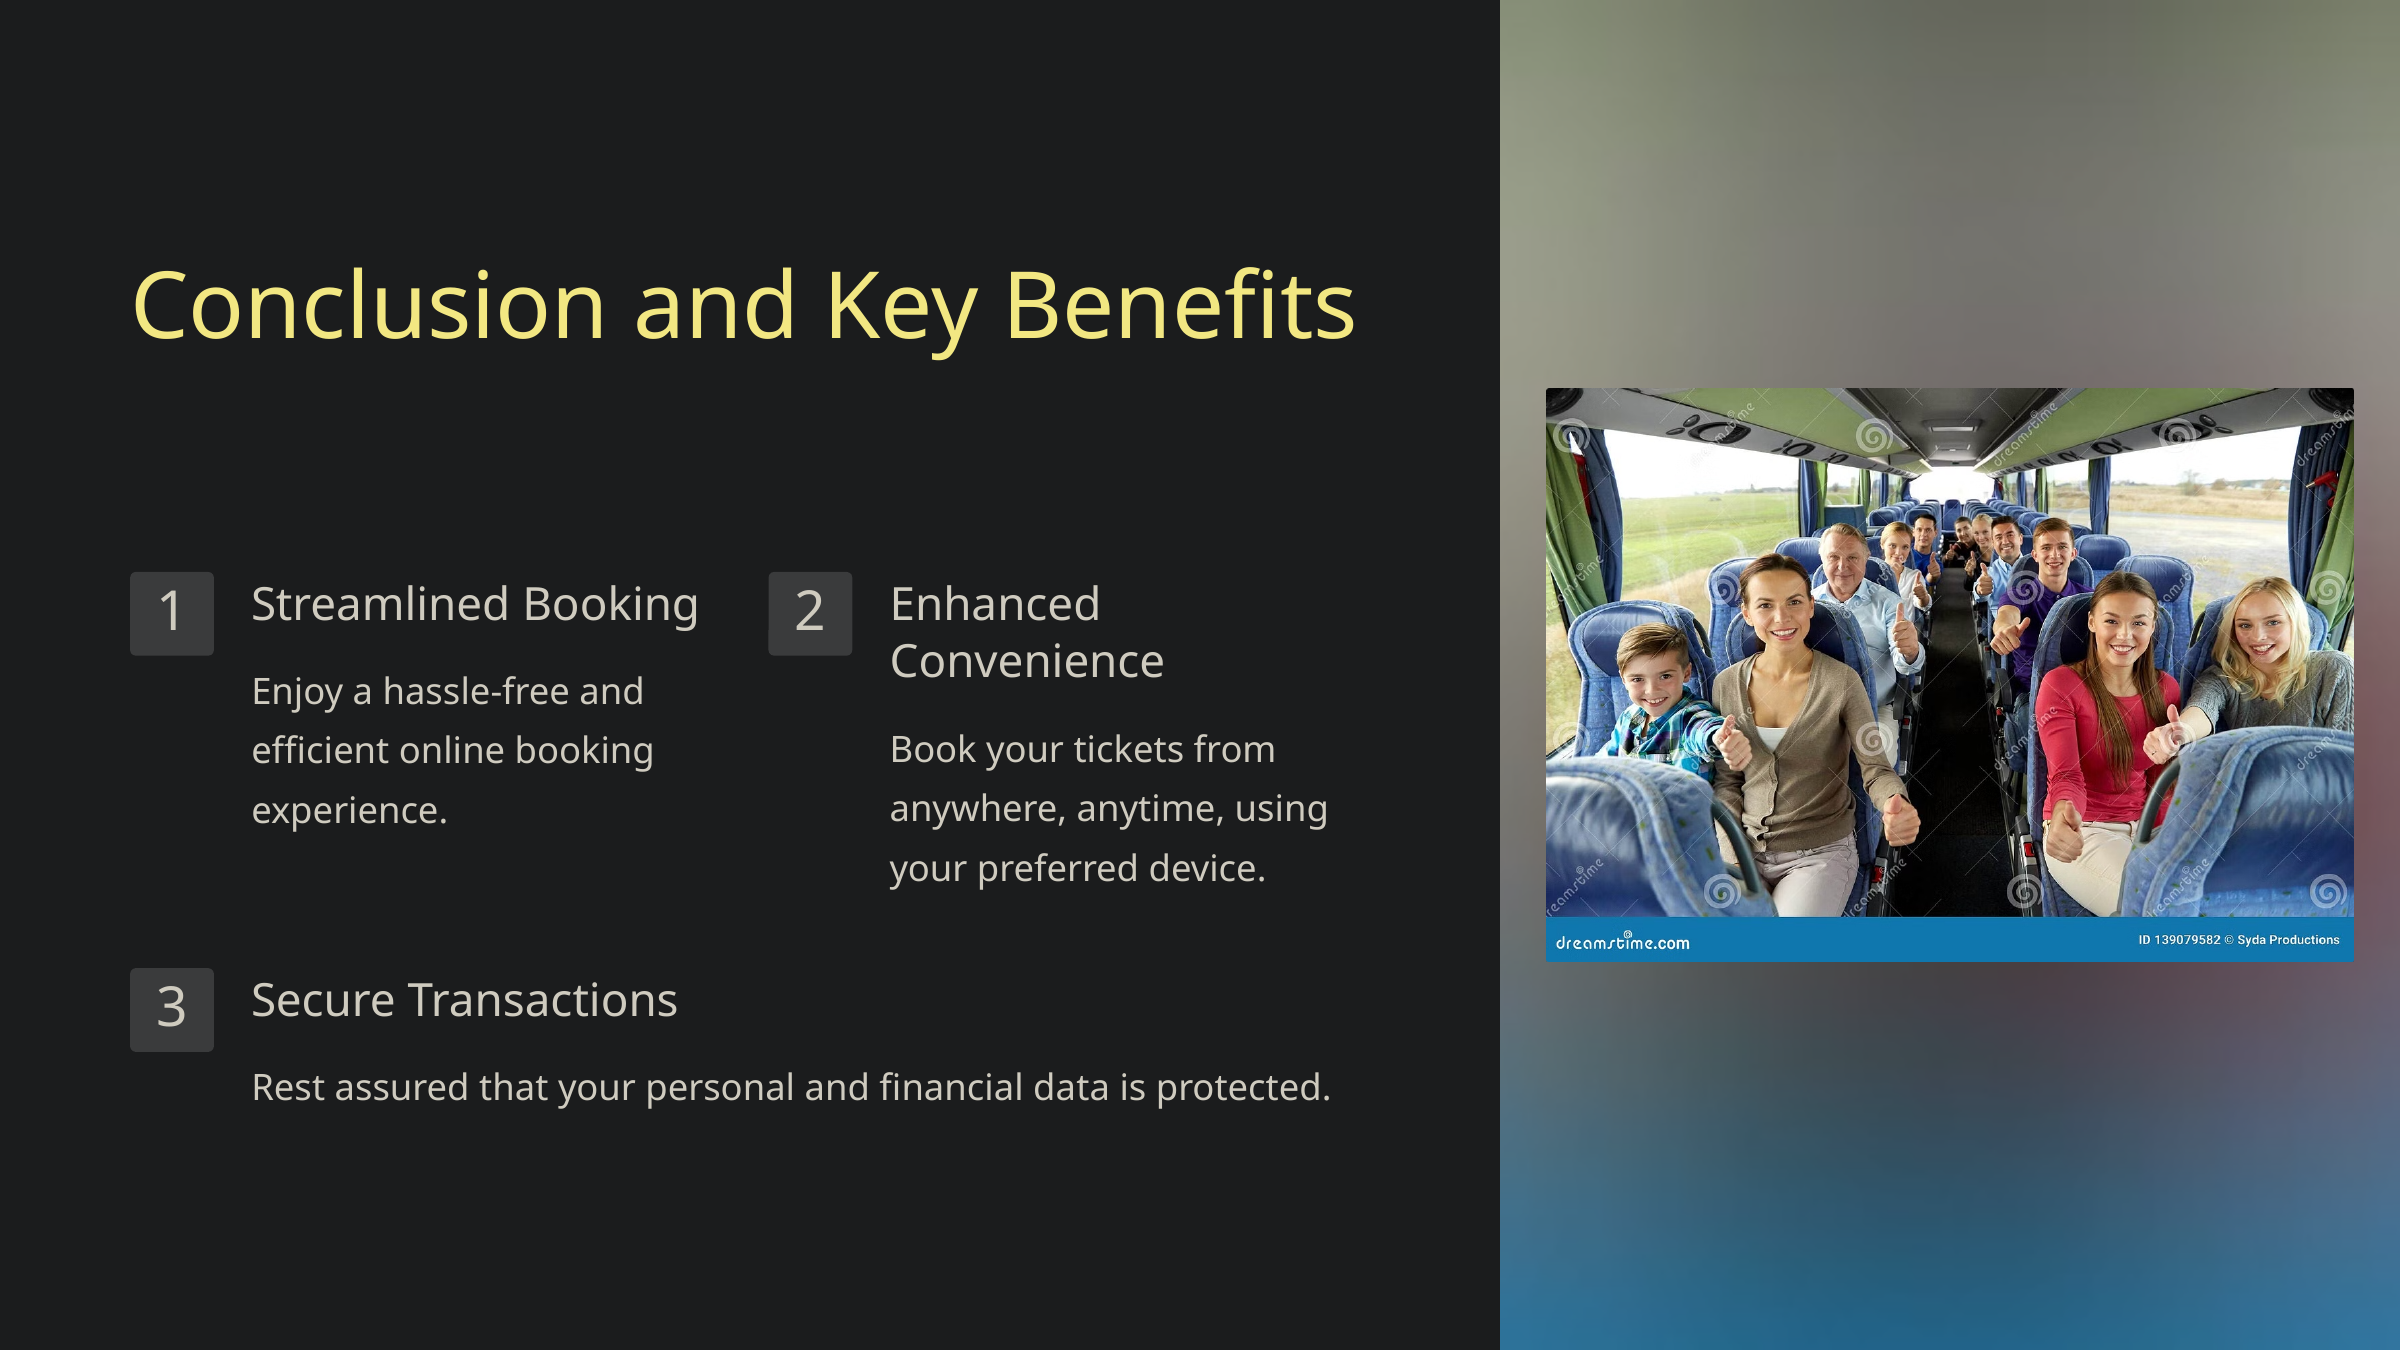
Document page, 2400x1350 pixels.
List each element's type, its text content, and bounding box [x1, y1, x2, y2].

picture [1499, 0, 2400, 1350]
text_box Streamlined Booking [251, 571, 723, 630]
text_box Rest assured that your personal and financial data is protected. [251, 1048, 1370, 1109]
text_box 3 [154, 982, 190, 1038]
text_box [768, 571, 853, 656]
text_box Secure Transactions [251, 968, 717, 1027]
text_box 2 [793, 585, 828, 642]
text_box [130, 968, 214, 1052]
text_box Enhanced Convenience [889, 572, 1370, 689]
text_box Book your tickets from anywhere, anytime, using your preferred device. [889, 710, 1370, 890]
text_box 1 [162, 585, 182, 642]
text_box Conclusion and Key Benefits [130, 241, 1370, 475]
text_box Enjoy a hassle-free and efficient online booking experience. [251, 652, 732, 831]
text_box [130, 571, 214, 656]
